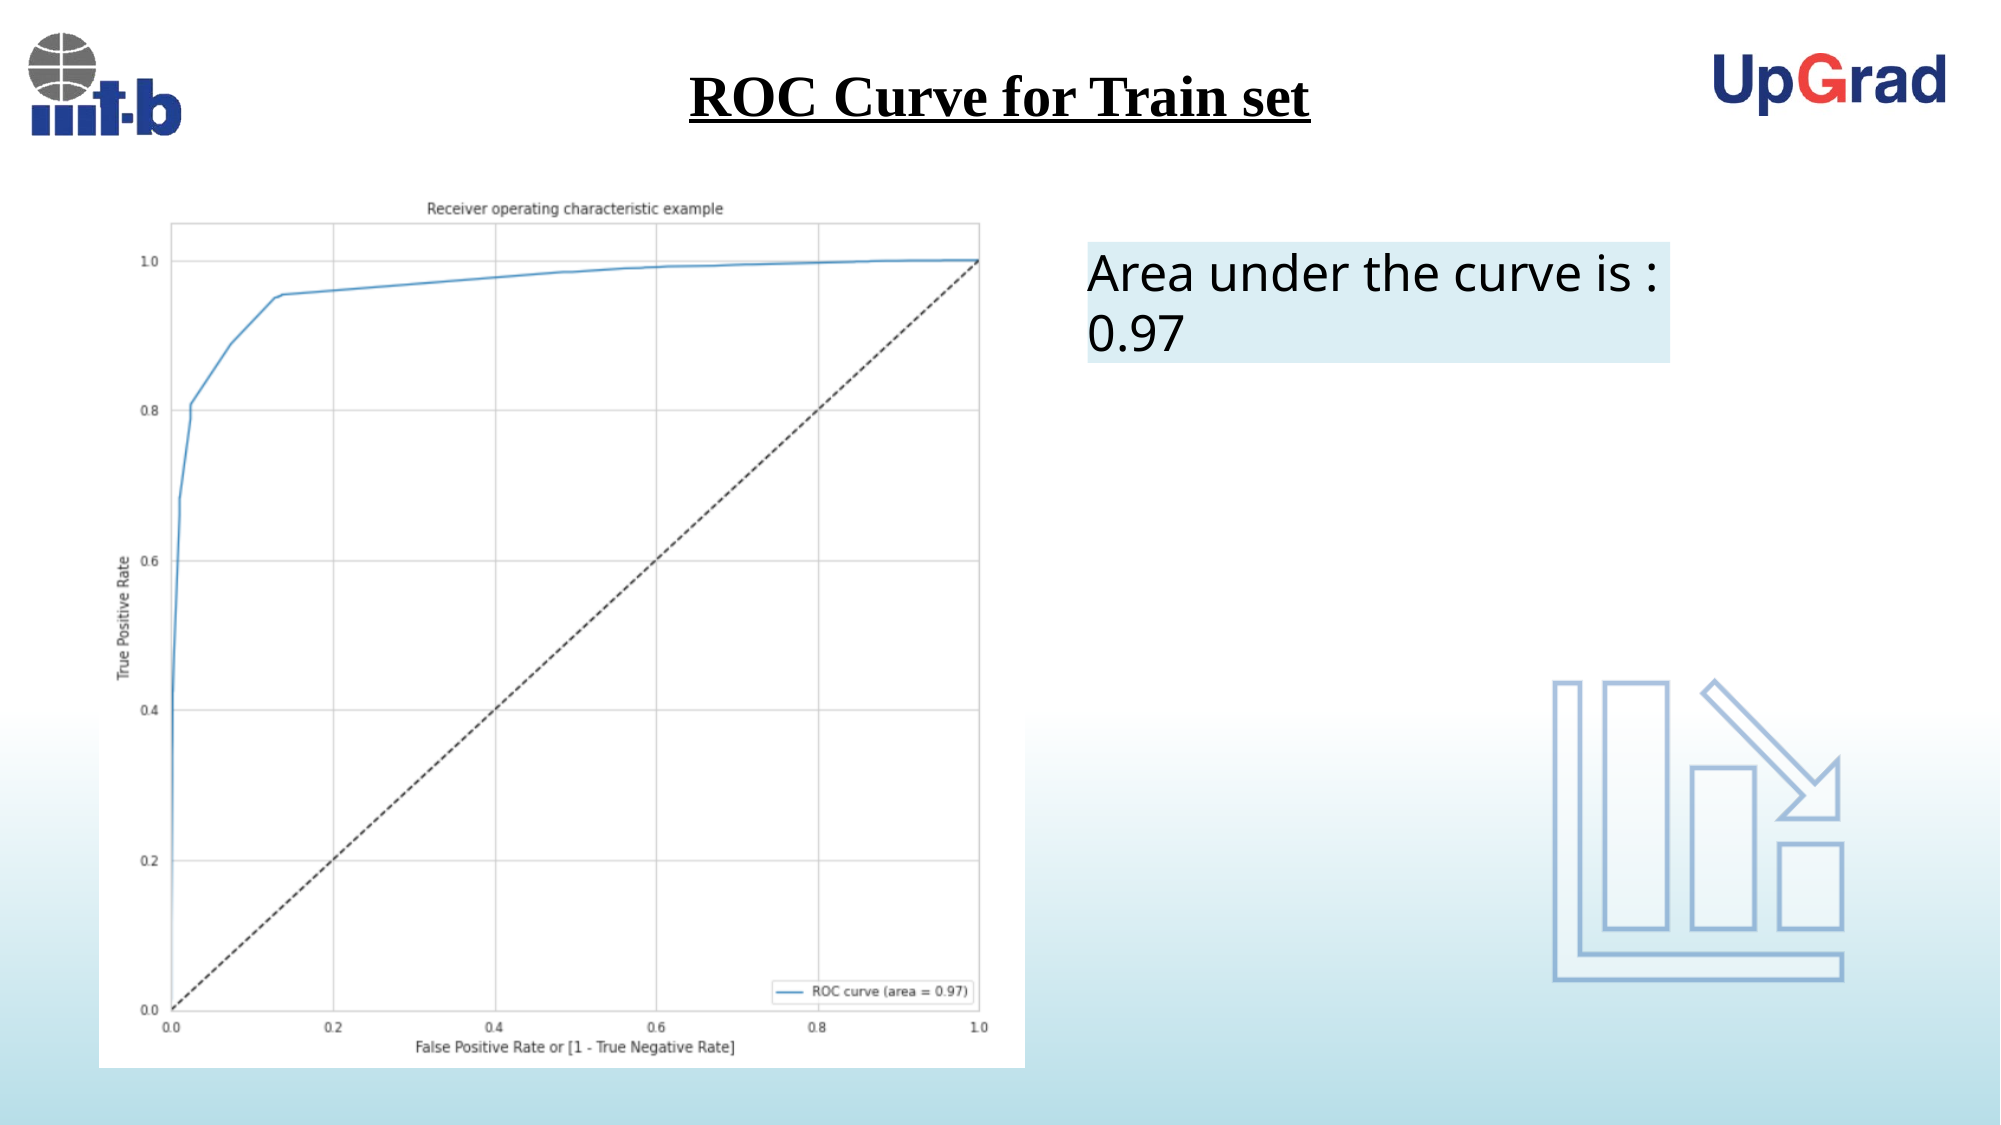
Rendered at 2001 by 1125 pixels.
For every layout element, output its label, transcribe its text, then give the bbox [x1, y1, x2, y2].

picture [27, 32, 182, 136]
title ROC Curve for Train set [231, 57, 1768, 129]
picture [1714, 53, 1946, 116]
list Area under the curve is : 0.97 [1087, 241, 1671, 363]
picture [99, 189, 1026, 1068]
text_box [1500, 626, 1902, 1037]
